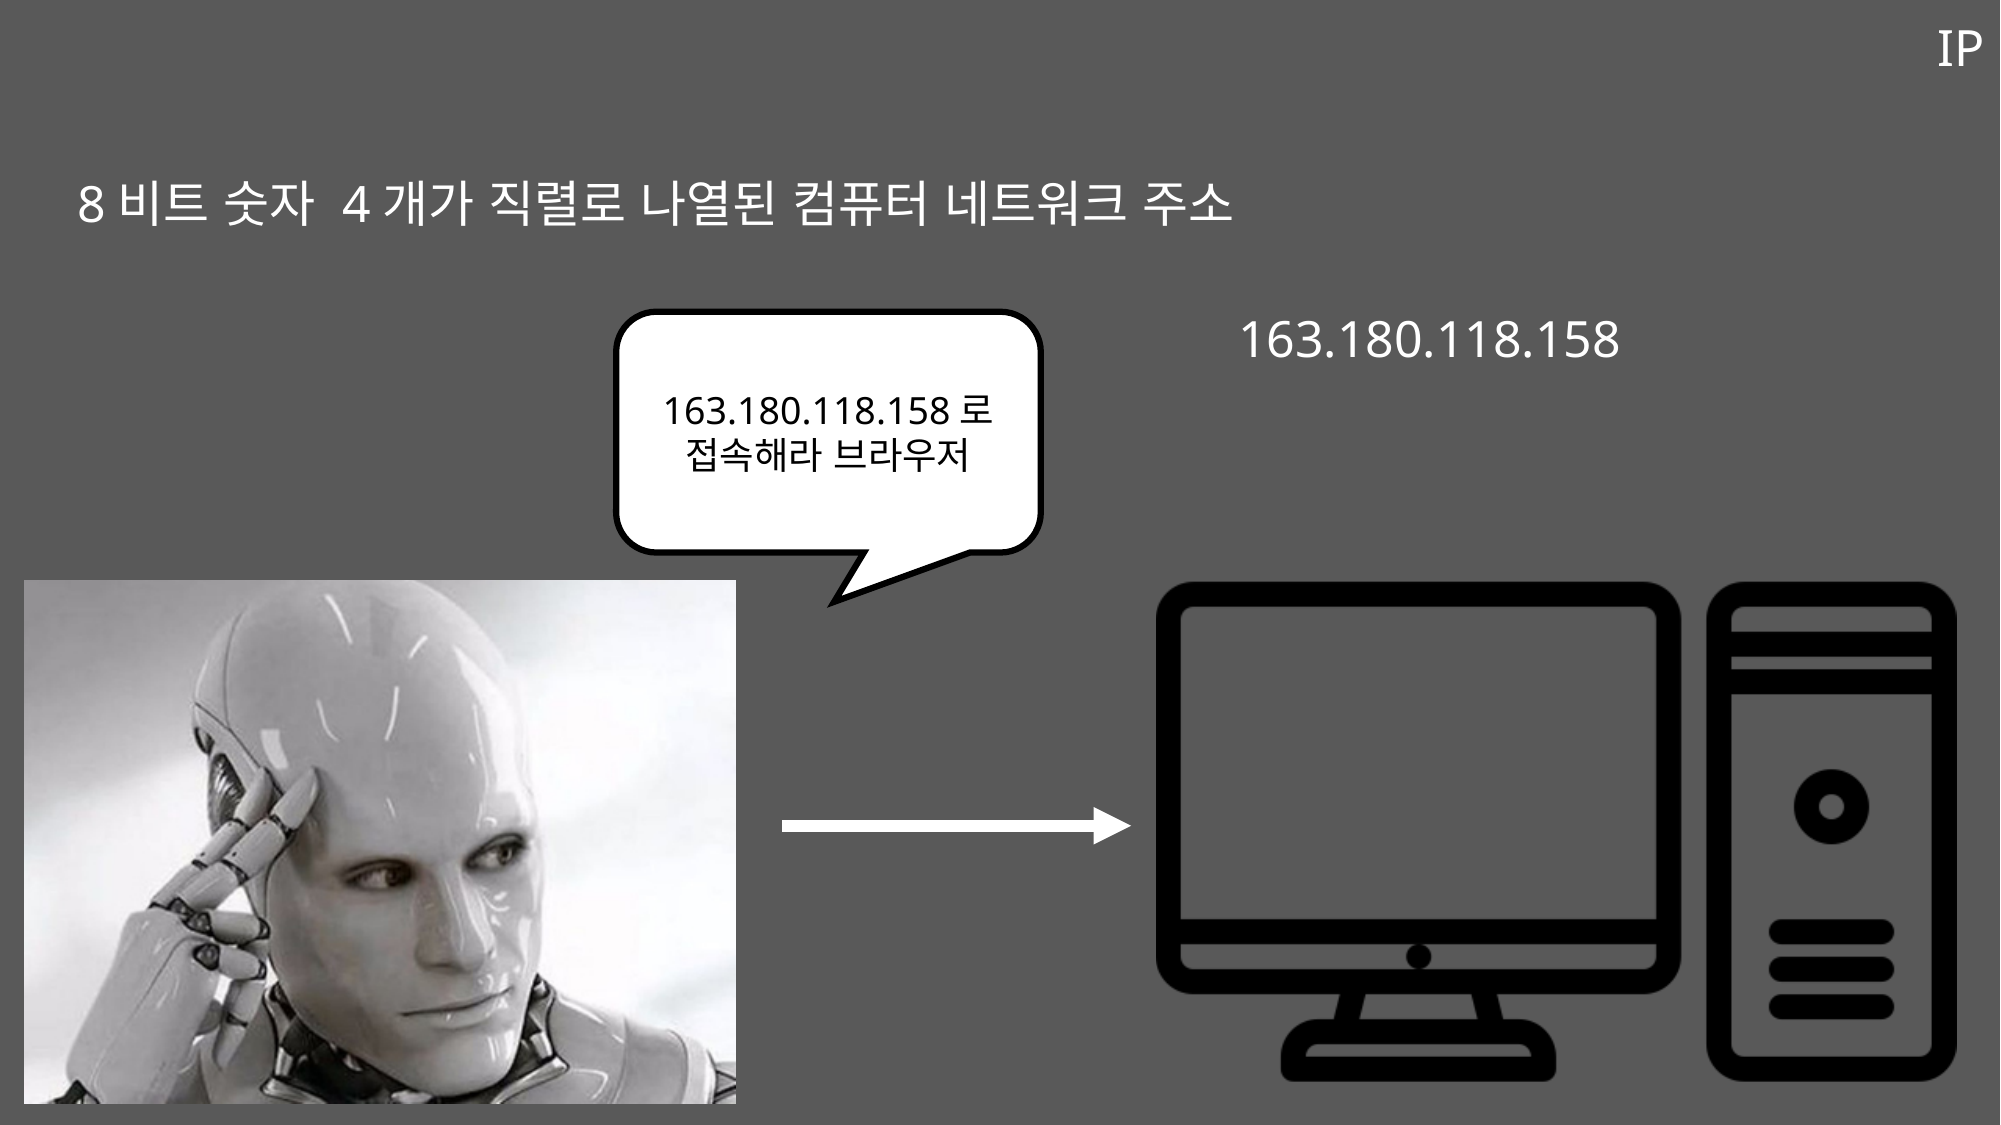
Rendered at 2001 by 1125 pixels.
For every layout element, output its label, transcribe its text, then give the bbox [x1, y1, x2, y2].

picture [1156, 432, 1957, 1125]
text_box 163.180.118.158로 접속해라 브라우저 [615, 310, 1042, 604]
text_box 8비트 숫자 4개가 직렬로 나열된 컴퓨터 네트워크 주소 [62, 171, 1480, 254]
picture [24, 580, 736, 1104]
text_box 163.180.118.158 [1184, 306, 1675, 390]
text_box IP [919, 15, 2000, 192]
